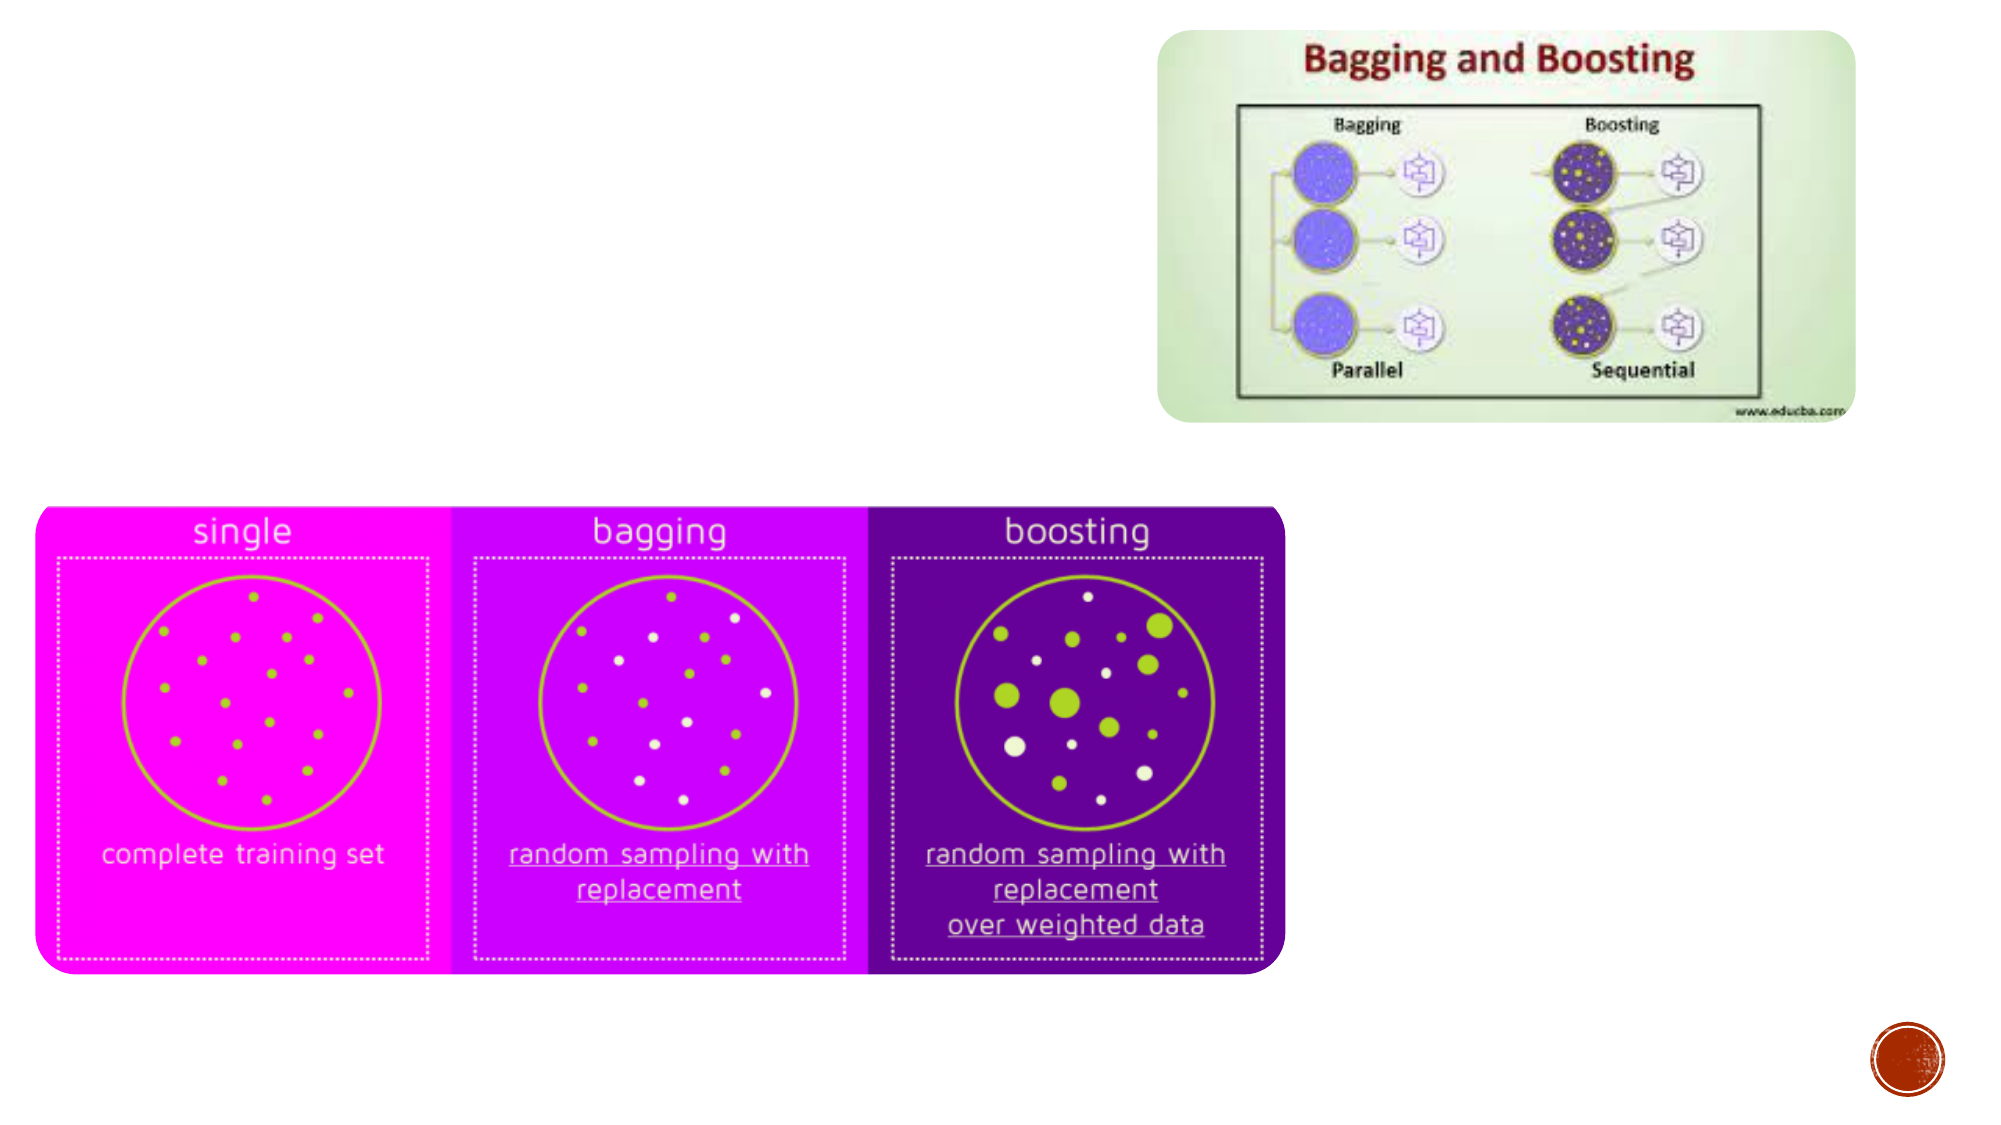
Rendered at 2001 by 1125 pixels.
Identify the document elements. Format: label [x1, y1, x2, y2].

picture [1157, 30, 1856, 423]
list [39, 496, 1284, 973]
